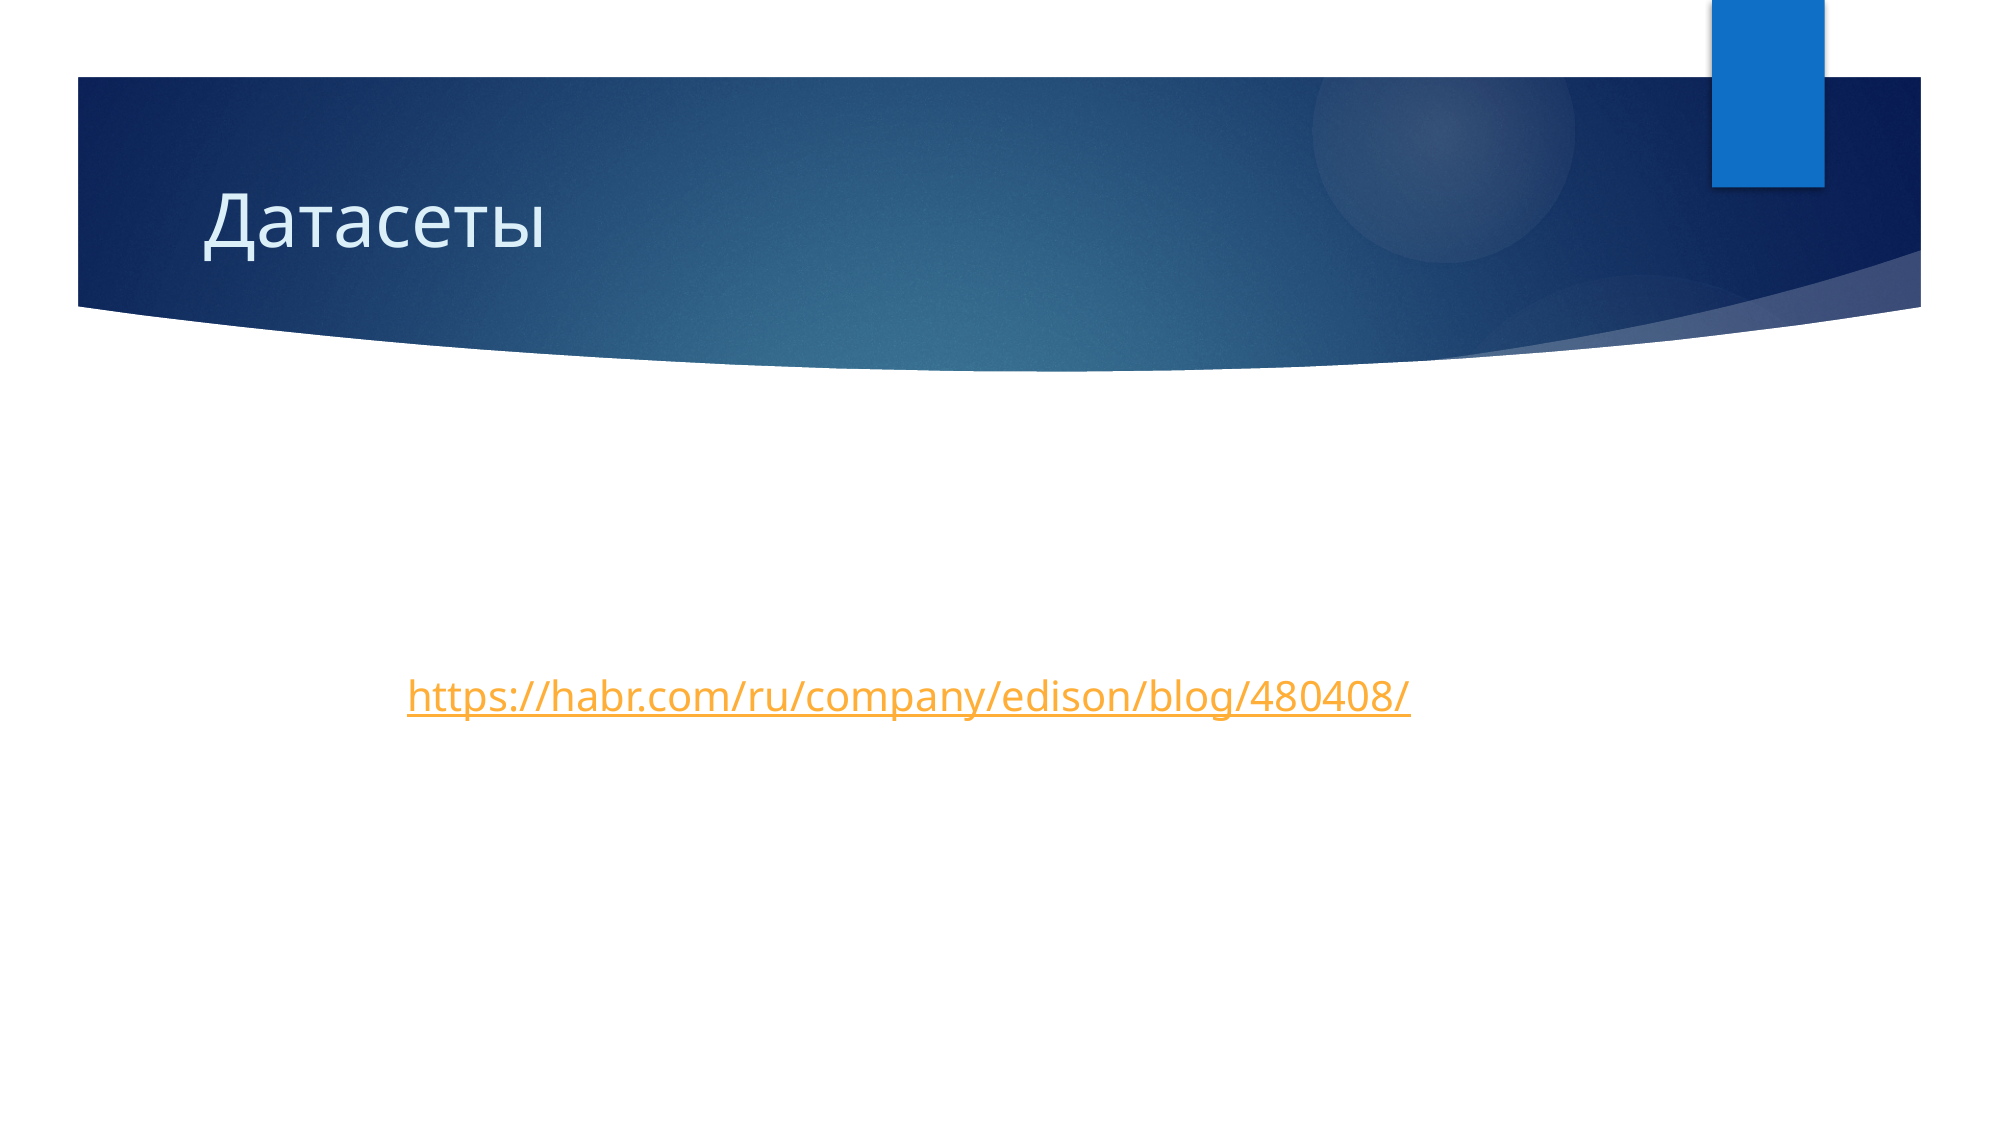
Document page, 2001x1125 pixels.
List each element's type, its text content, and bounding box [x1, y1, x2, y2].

list https://habr.com/ru/company/edison/blog/480408/ [392, 408, 1650, 988]
title Датасеты [189, 159, 1627, 276]
